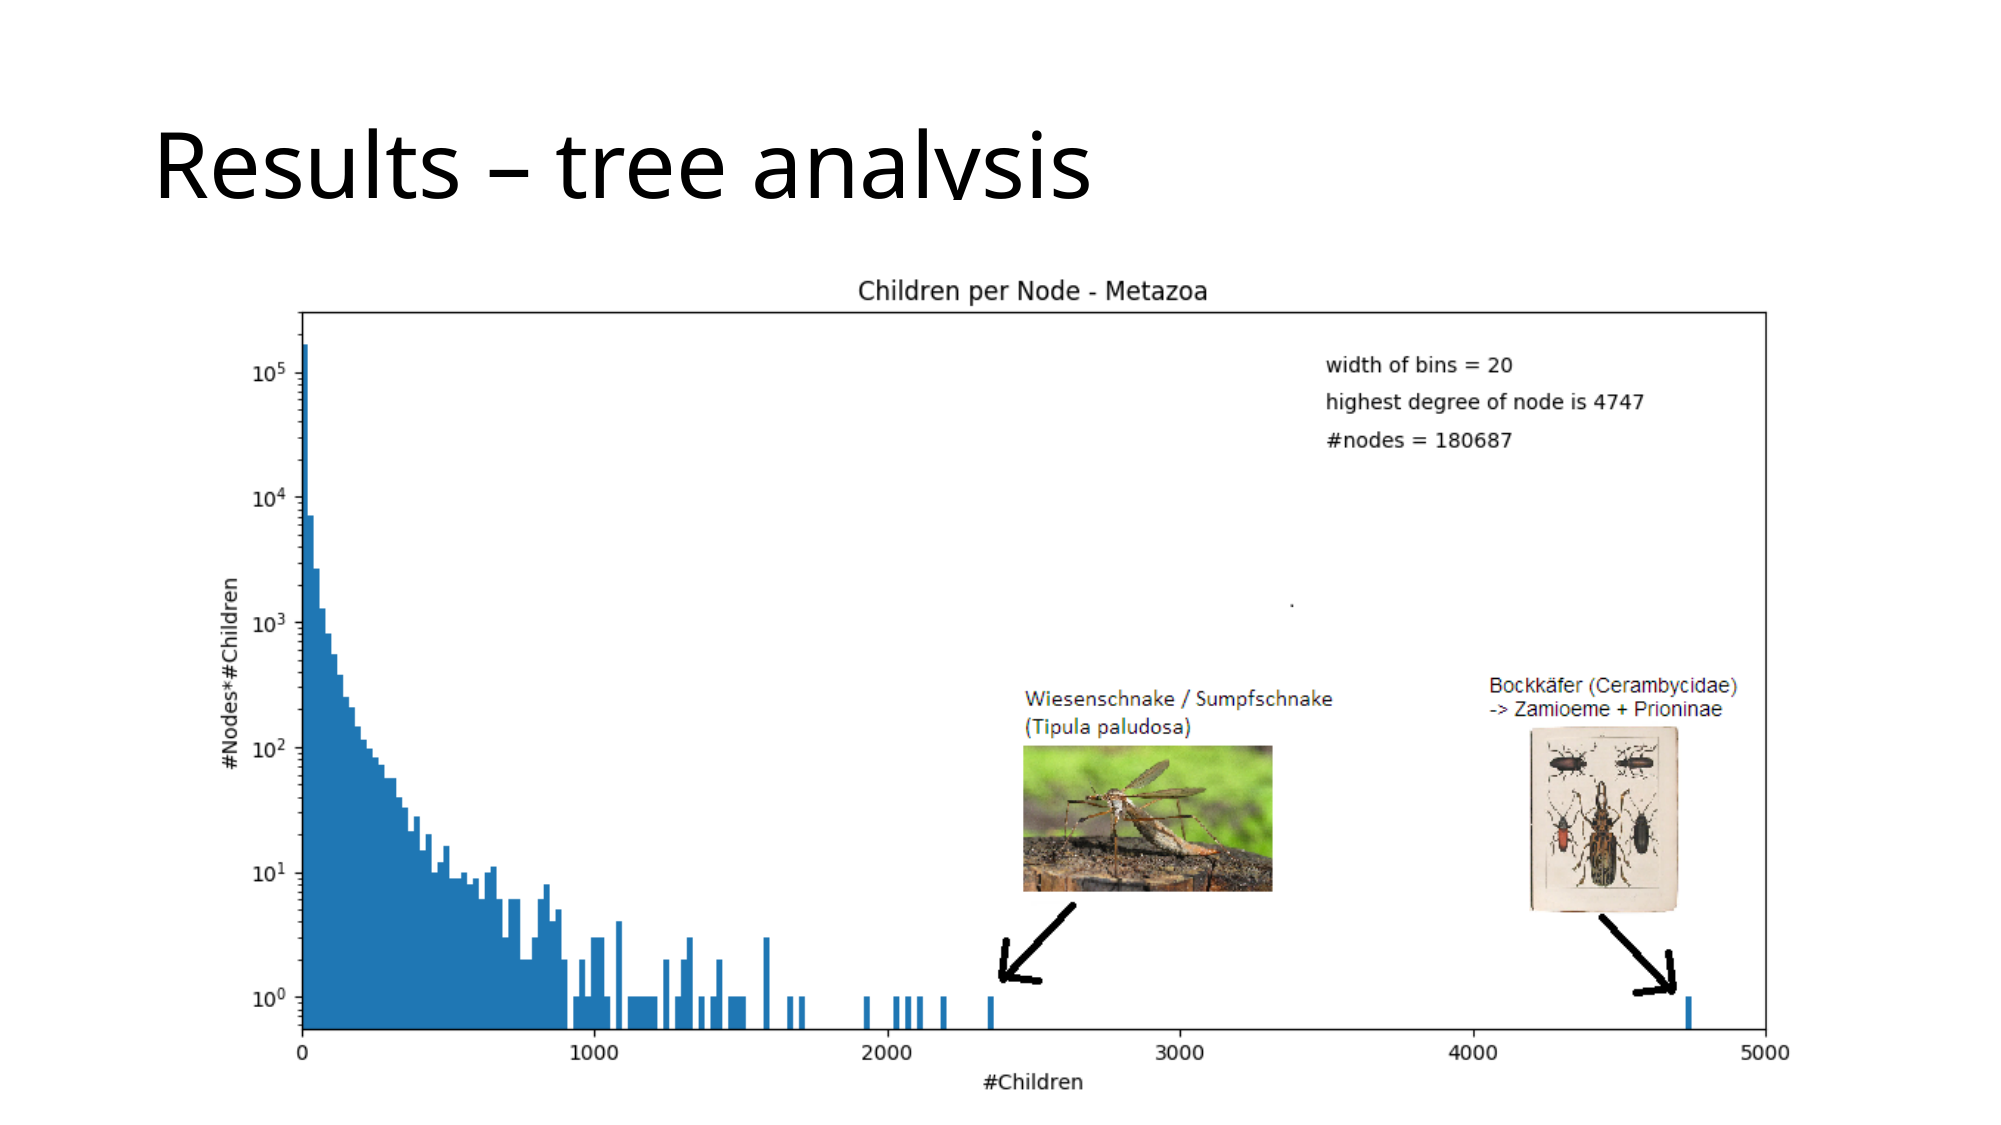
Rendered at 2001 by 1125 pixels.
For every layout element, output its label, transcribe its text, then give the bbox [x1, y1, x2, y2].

title Results – tree analysis [137, 59, 1863, 278]
picture [66, 200, 1829, 1125]
